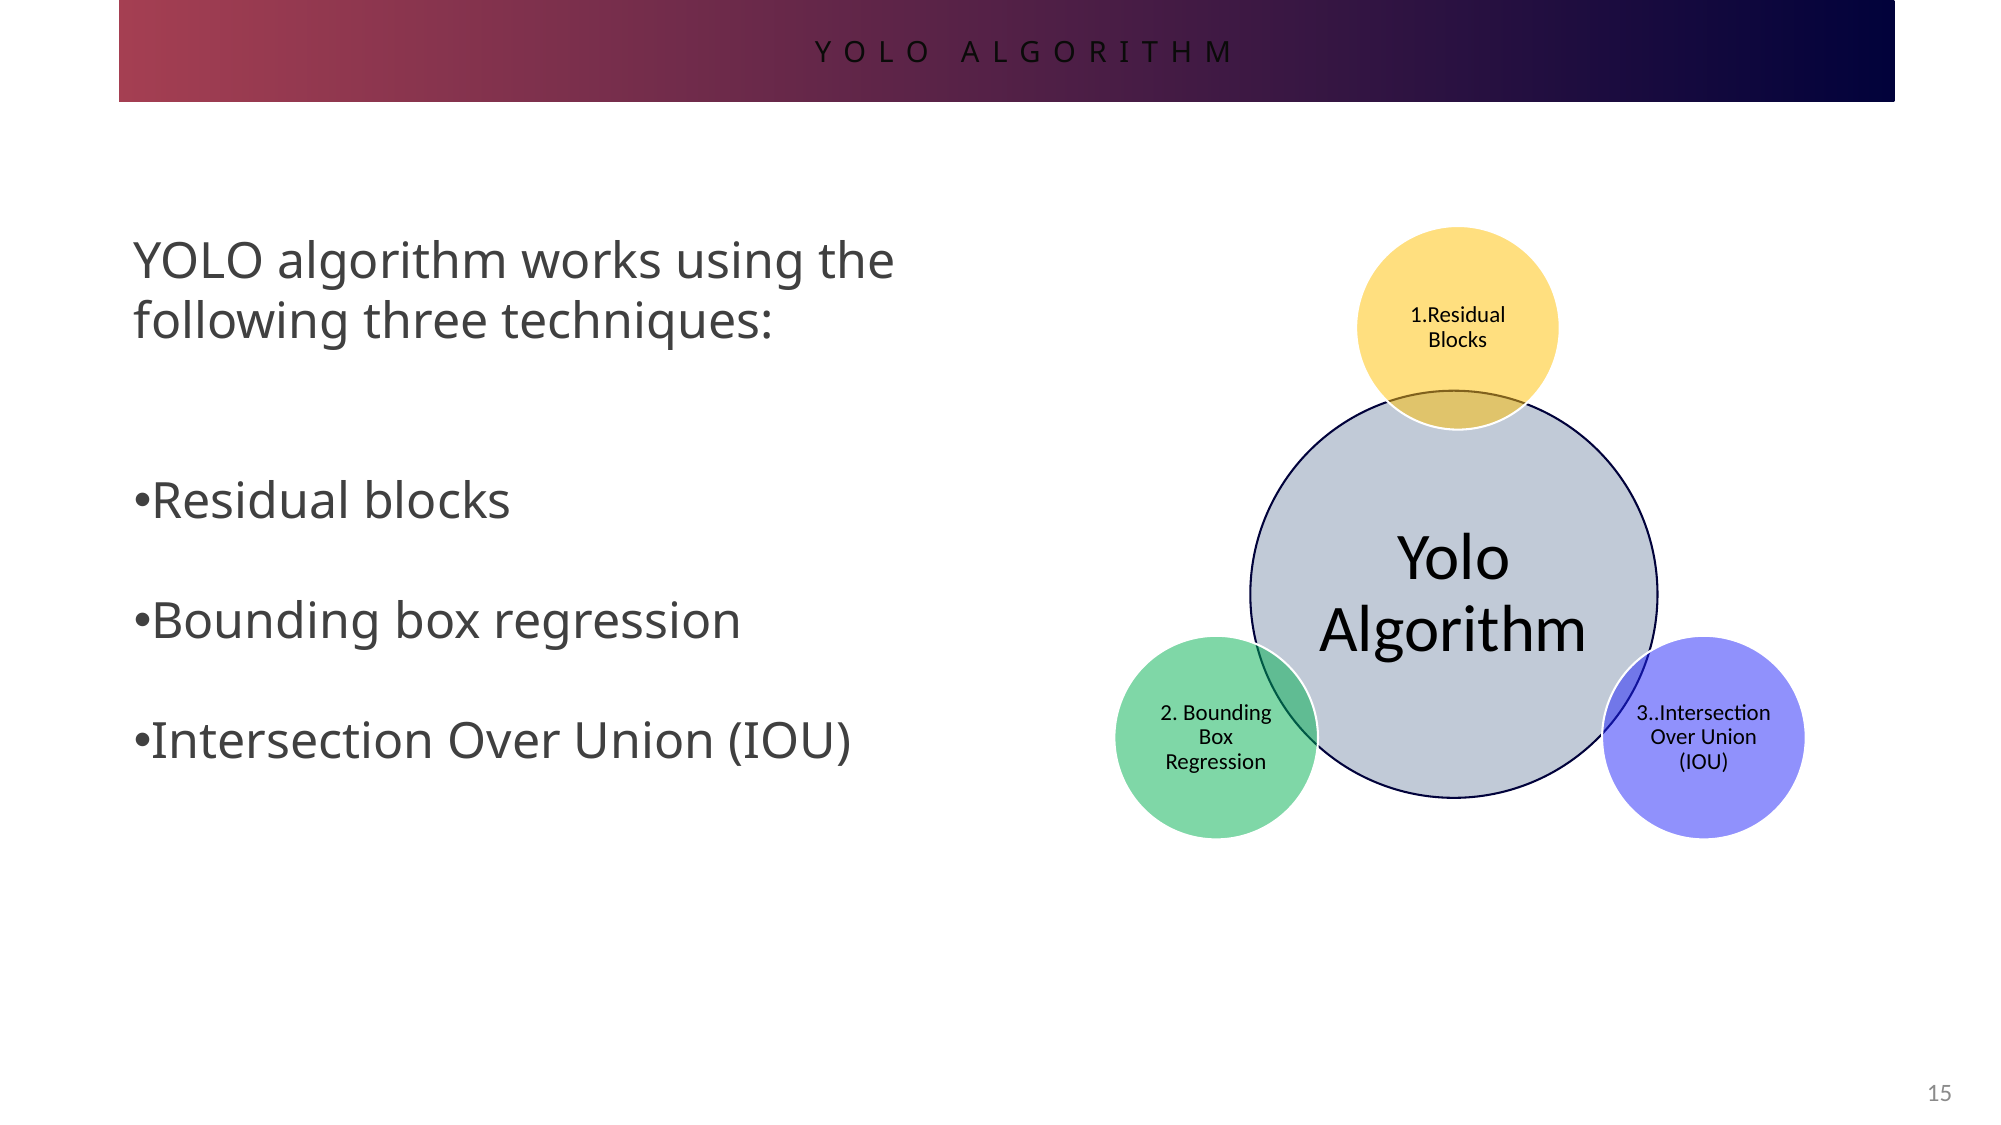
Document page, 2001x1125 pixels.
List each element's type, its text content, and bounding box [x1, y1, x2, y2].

text_box YOLO algorithm works using the following three techniques: Residual blocks Bounding box regression Intersection Over Union (IOU) [118, 221, 963, 777]
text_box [963, 195, 1953, 858]
list YOLO algorithm [119, 0, 1895, 102]
slide_number 15 [1894, 1061, 1968, 1121]
